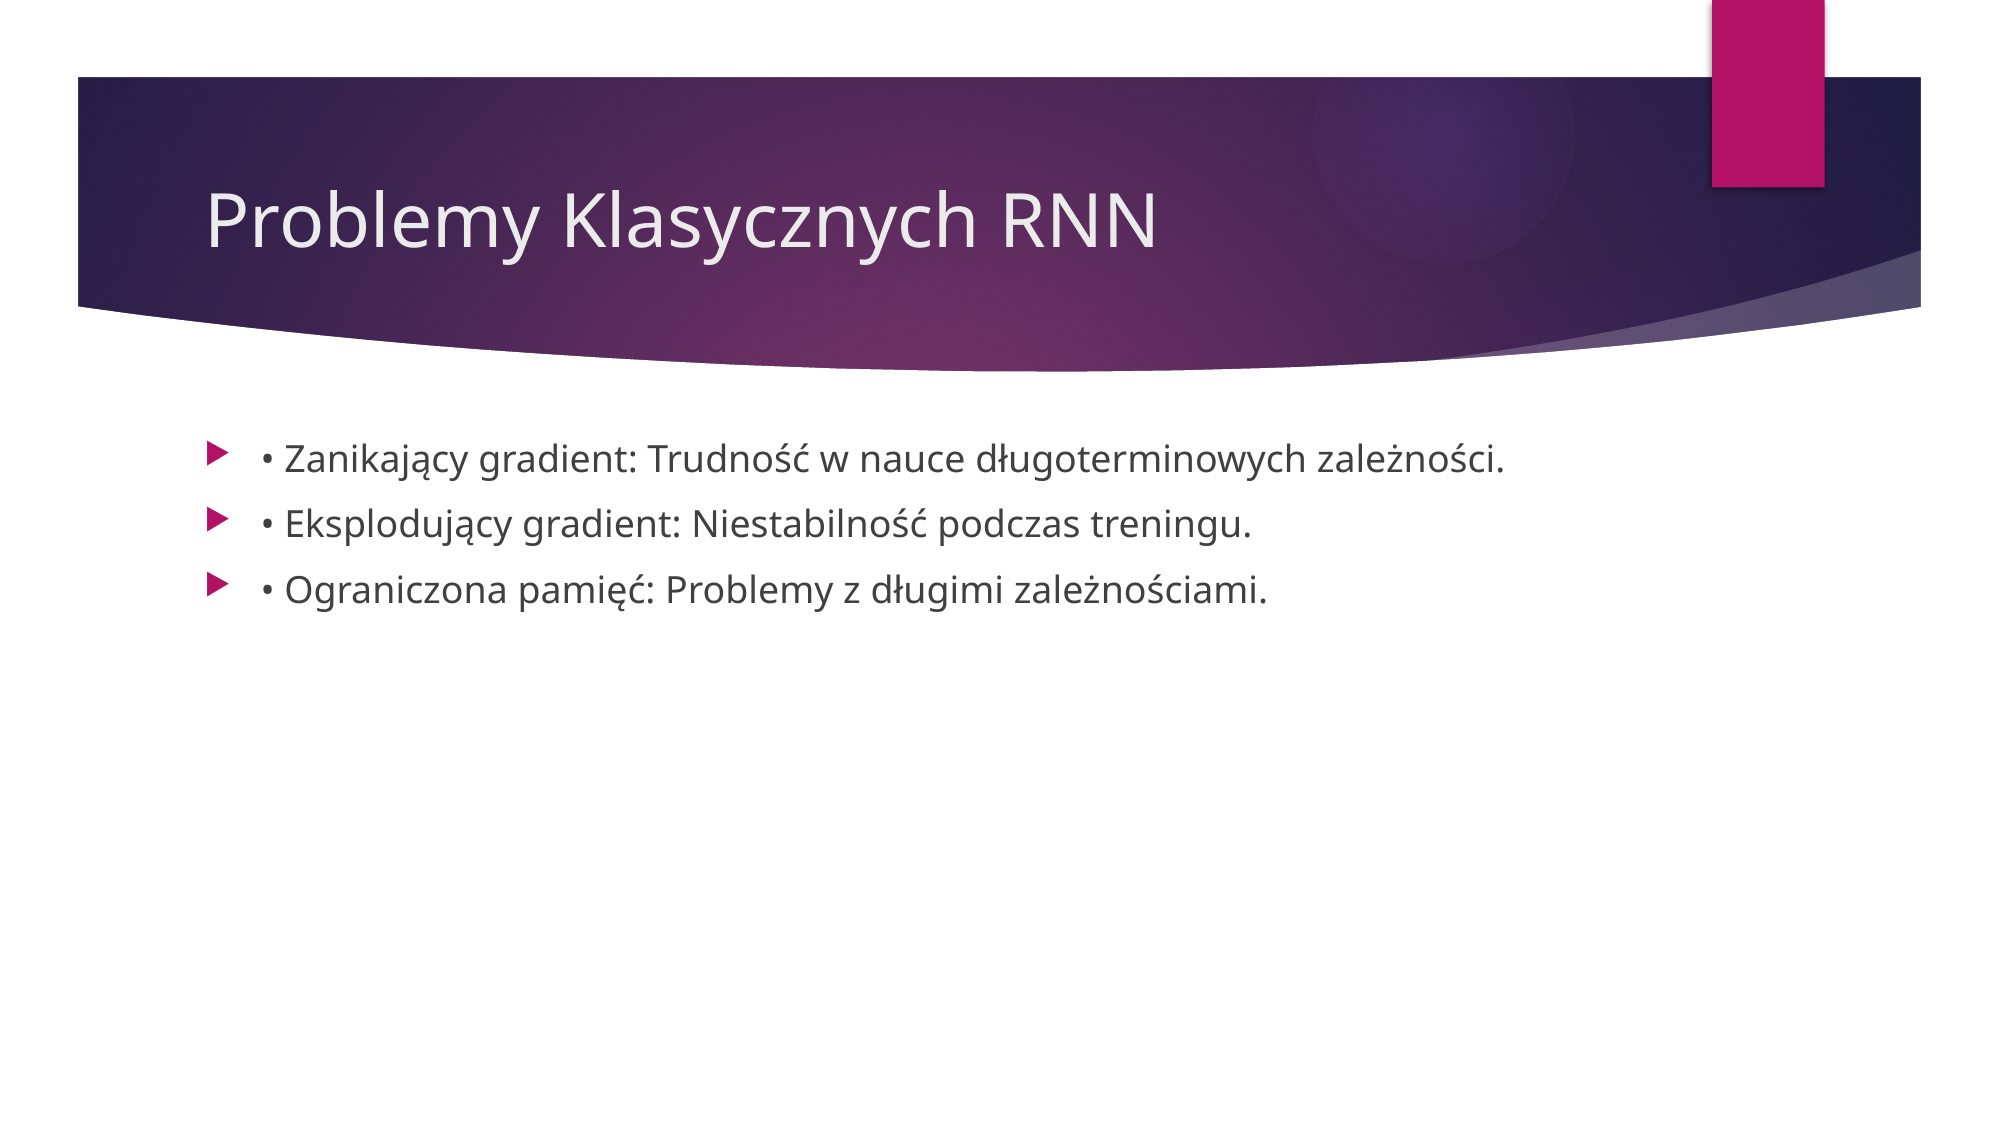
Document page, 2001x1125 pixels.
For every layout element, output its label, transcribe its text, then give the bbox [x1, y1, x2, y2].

list • Zanikający gradient: Trudność w nauce długoterminowych zależności. • Eksplodujący gradient: Niestabilność podczas treningu. • Ograniczona pamięć: Problemy z długimi zależnościami. [189, 427, 1638, 988]
title Problemy Klasycznych RNN [189, 159, 1627, 276]
